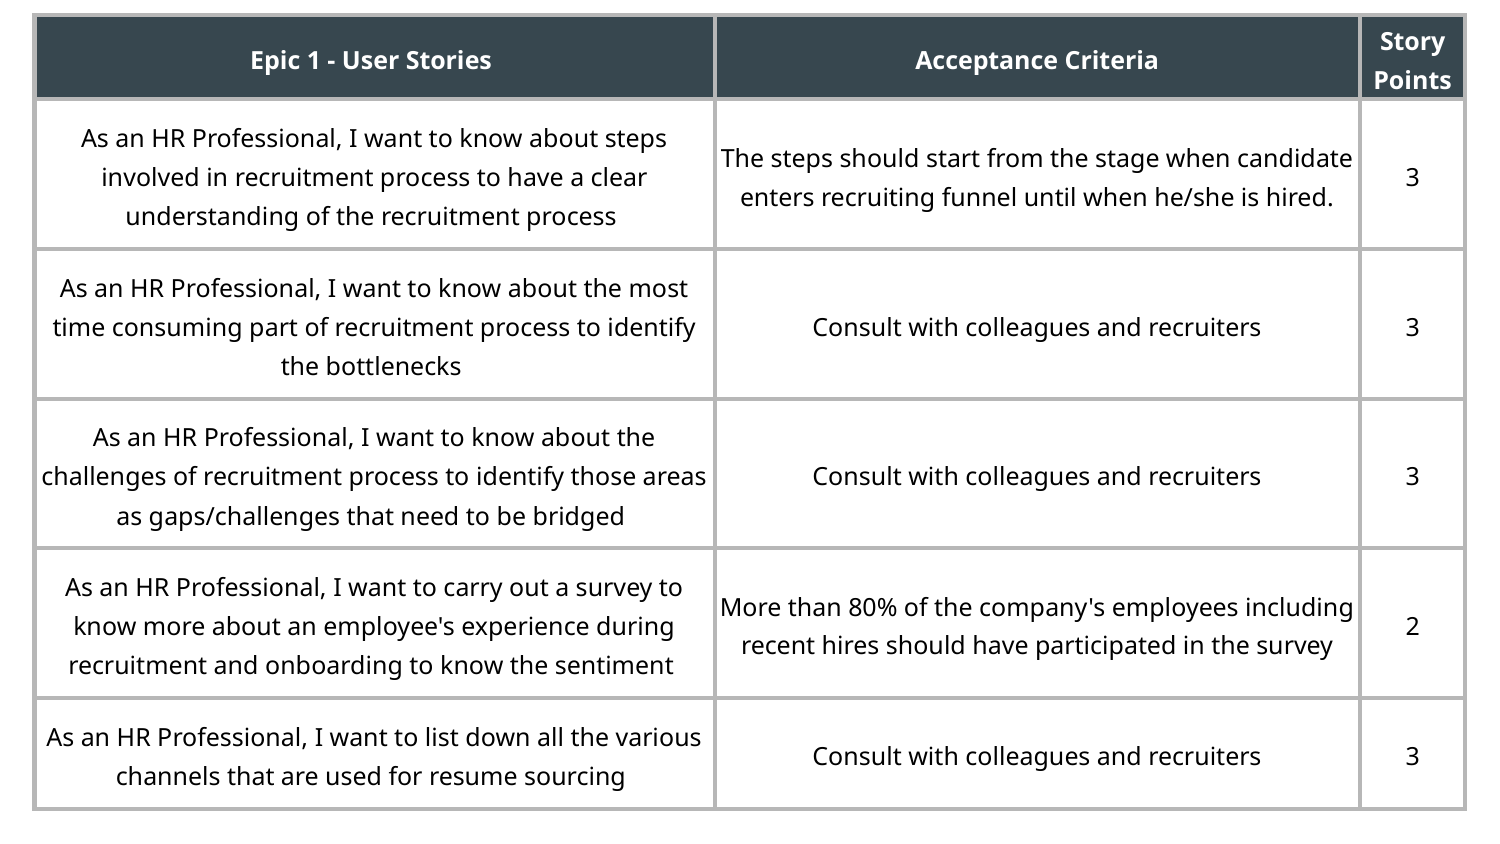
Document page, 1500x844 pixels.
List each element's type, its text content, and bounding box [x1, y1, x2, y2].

table_cell Consult with colleagues and recruiters [717, 251, 1358, 397]
table_cell As an HR Professional, I want to know about the challenges of recruitment process to identify those areas as gaps/challenges that need to be bridged [37, 401, 713, 546]
table_cell 3 [1362, 700, 1463, 807]
table_cell Consult with colleagues and recruiters [717, 700, 1358, 807]
table_cell 3 [1362, 401, 1463, 546]
table_cell The steps should start from the stage when candidate enters recruiting funnel until when he/she is hired. [717, 101, 1358, 247]
table_cell 2 [1362, 550, 1463, 696]
table_header Story Points [1362, 17, 1463, 97]
table_cell Consult with colleagues and recruiters [717, 401, 1358, 546]
table_cell As an HR Professional, I want to carry out a survey to know more about an employee's experience during recruitment and onboarding to know the sentiment [37, 550, 713, 696]
table_cell As an HR Professional, I want to know about the most time consuming part of recruitment process to identify the bottlenecks [37, 251, 713, 397]
table_cell As an HR Professional, I want to list down all the various channels that are used for resume sourcing [37, 700, 713, 807]
table_cell More than 80% of the company's employees including recent hires should have participated in the survey [717, 550, 1358, 696]
table_cell As an HR Professional, I want to know about steps involved in recruitment process to have a clear understanding of the recruitment process [37, 101, 713, 247]
table_cell 3 [1362, 101, 1463, 247]
table_header Epic 1 - User Stories [37, 17, 713, 97]
table_header Acceptance Criteria [717, 17, 1358, 97]
table_cell 3 [1362, 251, 1463, 397]
